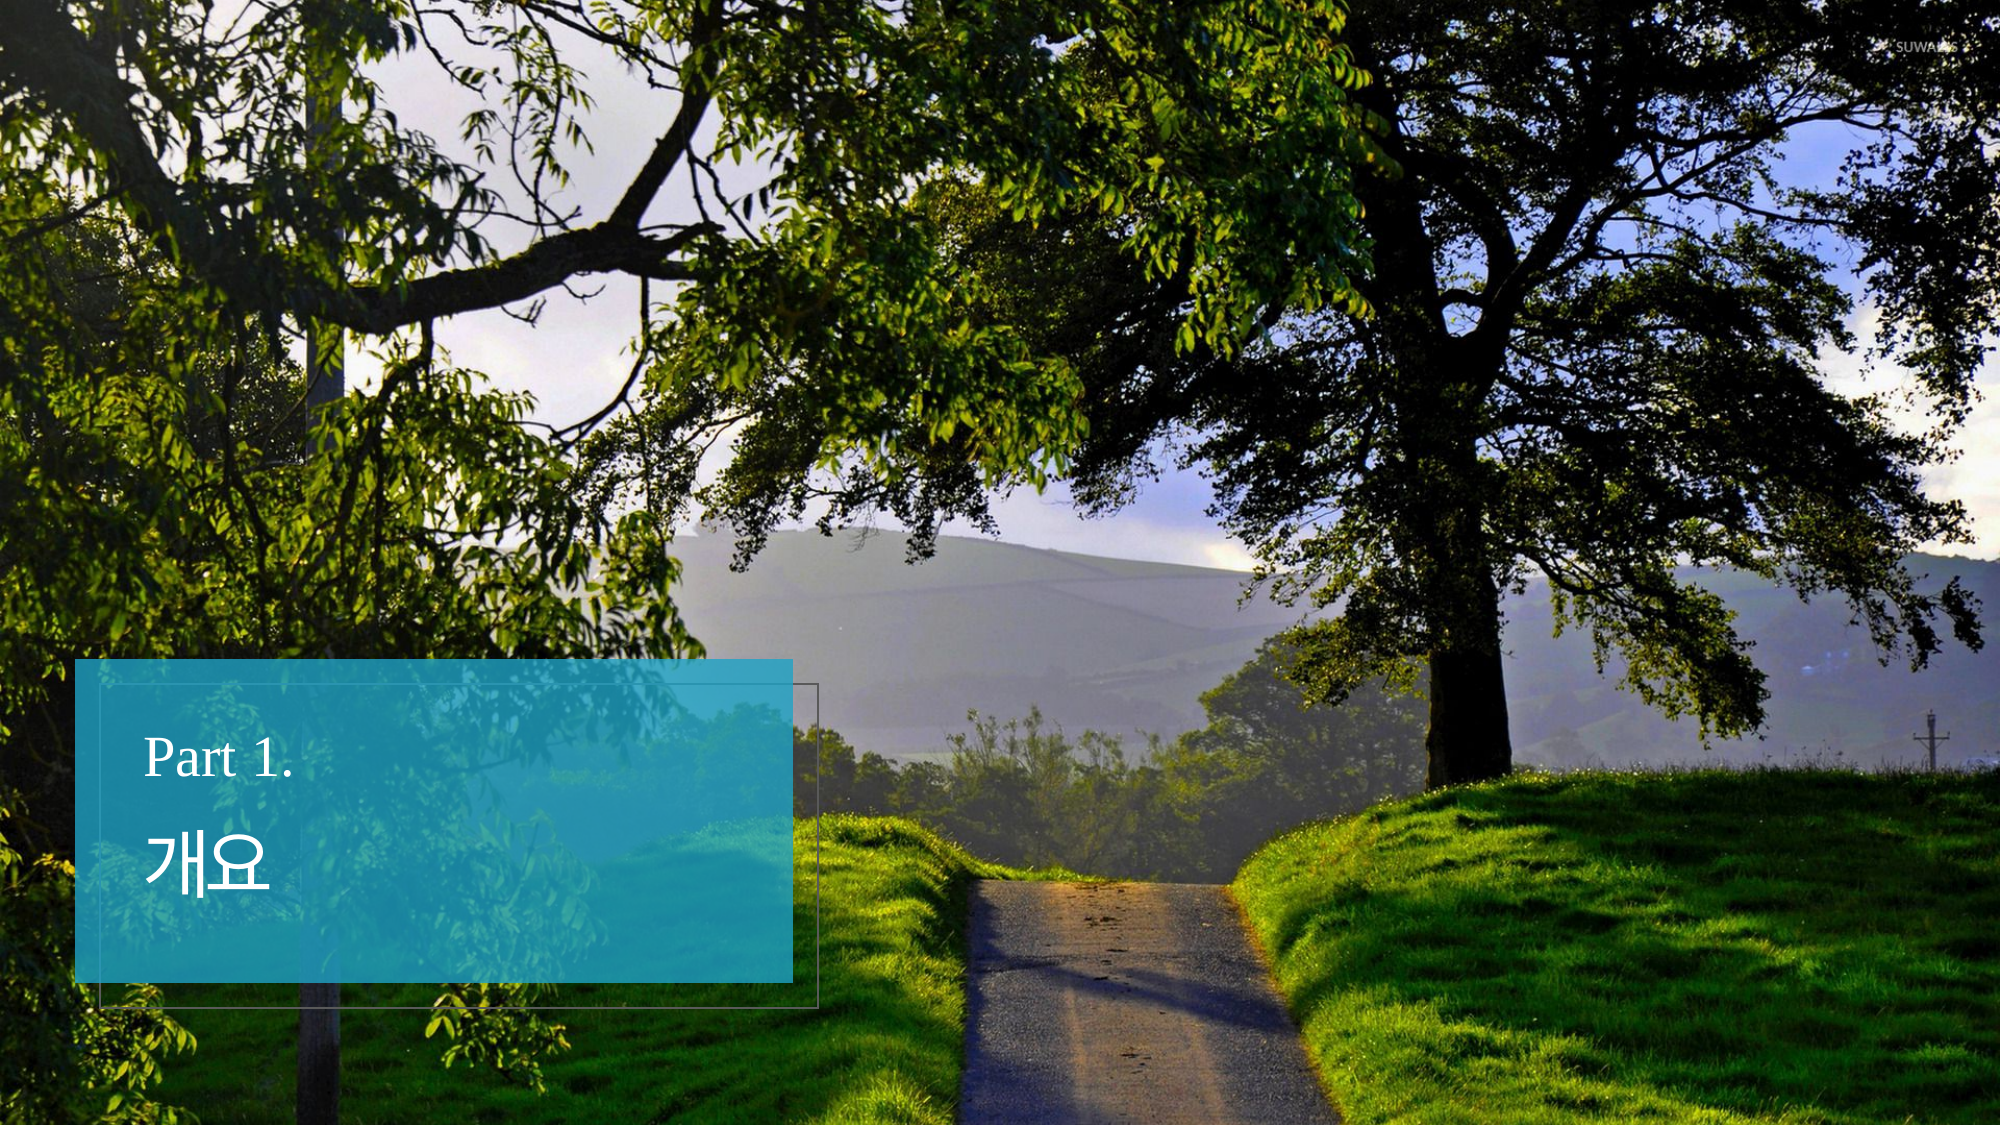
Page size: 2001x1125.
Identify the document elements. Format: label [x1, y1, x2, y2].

text_box [74, 659, 818, 1008]
picture [0, 0, 2000, 1125]
